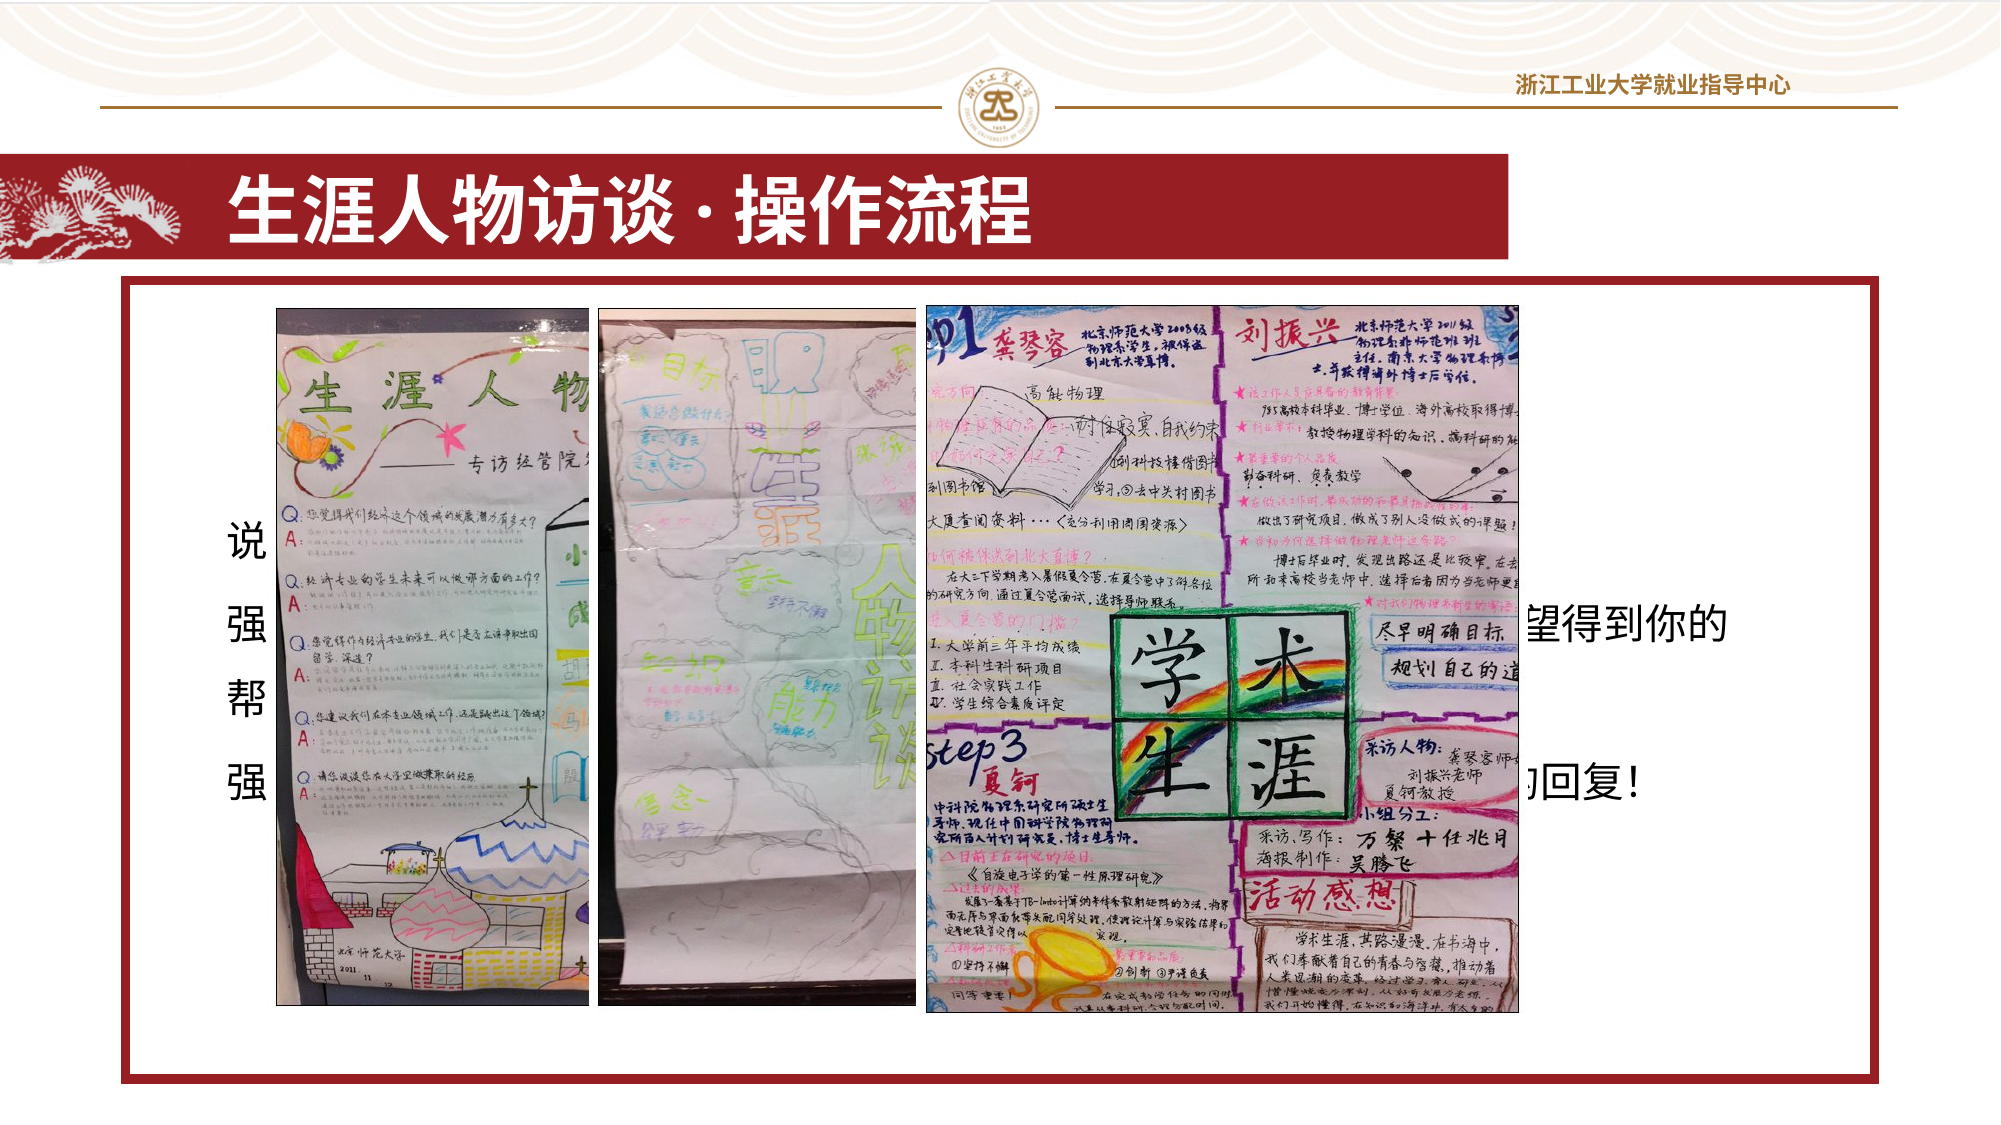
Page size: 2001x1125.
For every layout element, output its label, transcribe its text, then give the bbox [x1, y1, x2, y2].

text_box 课堂分组 短信编写 说明来意：为完成我的职业生涯规划，我想采访一个**领域的工作者。 强调重要性，引起重视：这对我未来的职业生涯发展非常重要！非常希望得到你的帮助。 强调时间截点：如果认识相关的从业者，请在**之前告诉我。期待你的回复！ 海报宣讲 [211, 311, 267, 902]
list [267, 299, 589, 1014]
picture [916, 296, 1528, 1021]
text_box [124, 280, 1875, 1080]
picture [0, 0, 2000, 281]
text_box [100, 66, 1898, 149]
text_box 课堂分组 短信编写 说明来意：为完成我的职业生涯规划，我想采访一个**领域的工作者。 强调重要性，引起重视：这对我未来的职业生涯发展非常重要！非常希望得到你的帮助。 强调时间截点：如果认识相关的从业者，请在**之前告诉我。期待你的回复！ 海报宣讲 [1528, 311, 1758, 902]
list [589, 299, 916, 1014]
title 生涯人物访谈·操作流程 [212, 124, 1937, 324]
